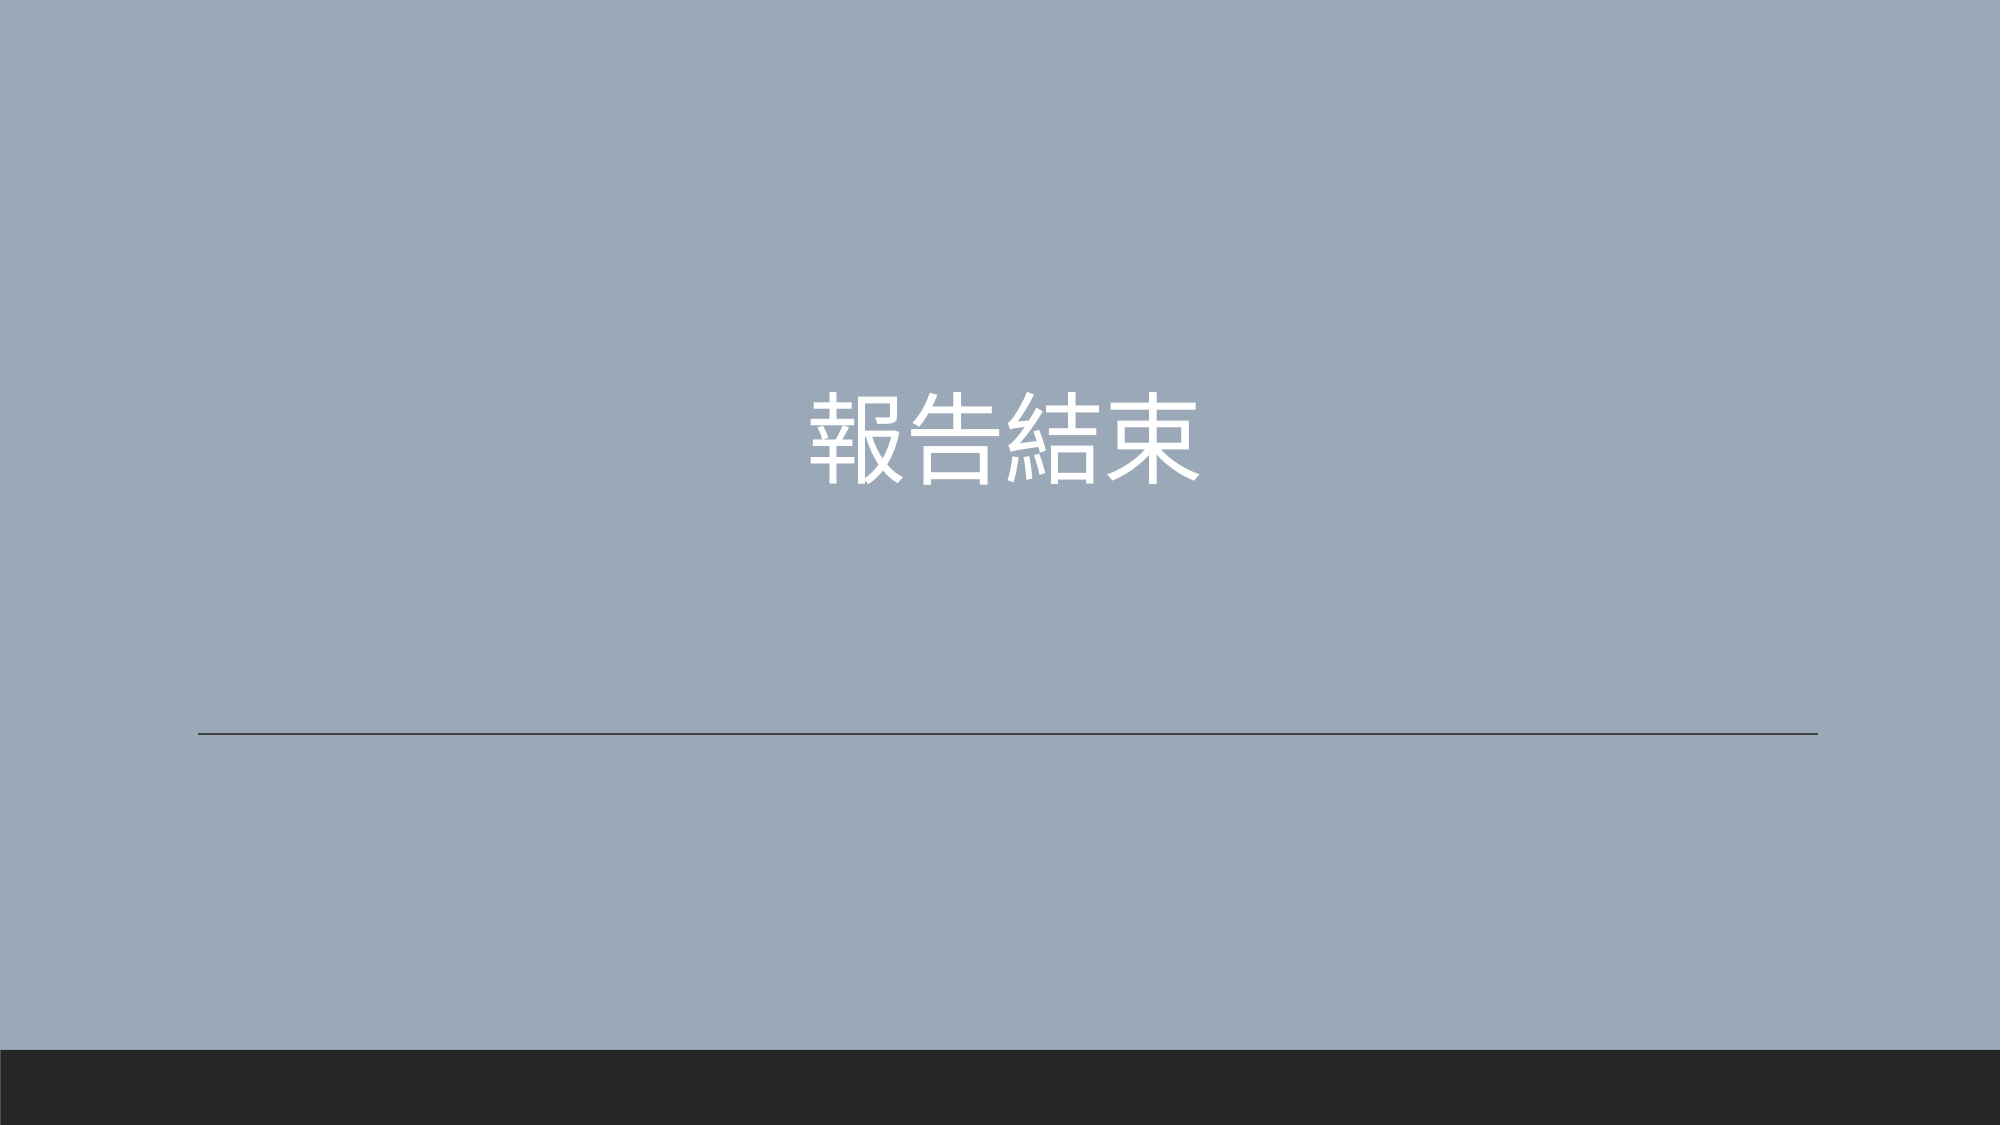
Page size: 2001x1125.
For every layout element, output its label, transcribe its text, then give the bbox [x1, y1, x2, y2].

title 報告結束 [180, 124, 1830, 763]
